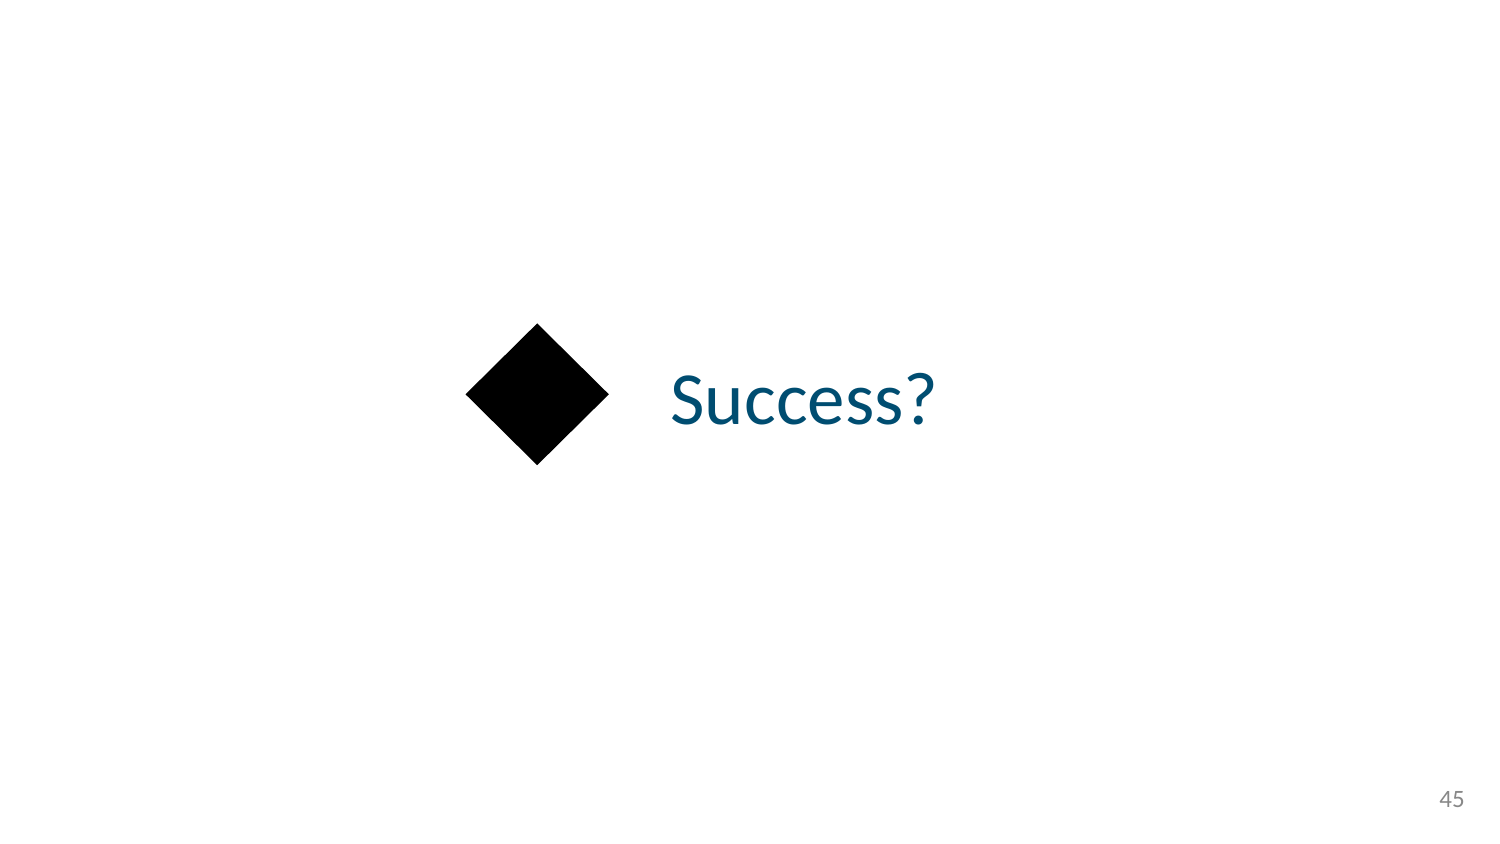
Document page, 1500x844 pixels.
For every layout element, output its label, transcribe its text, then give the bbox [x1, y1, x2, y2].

title Success? [655, 347, 1376, 442]
slide_number ‹#› [1389, 764, 1480, 830]
text_box [467, 324, 608, 464]
